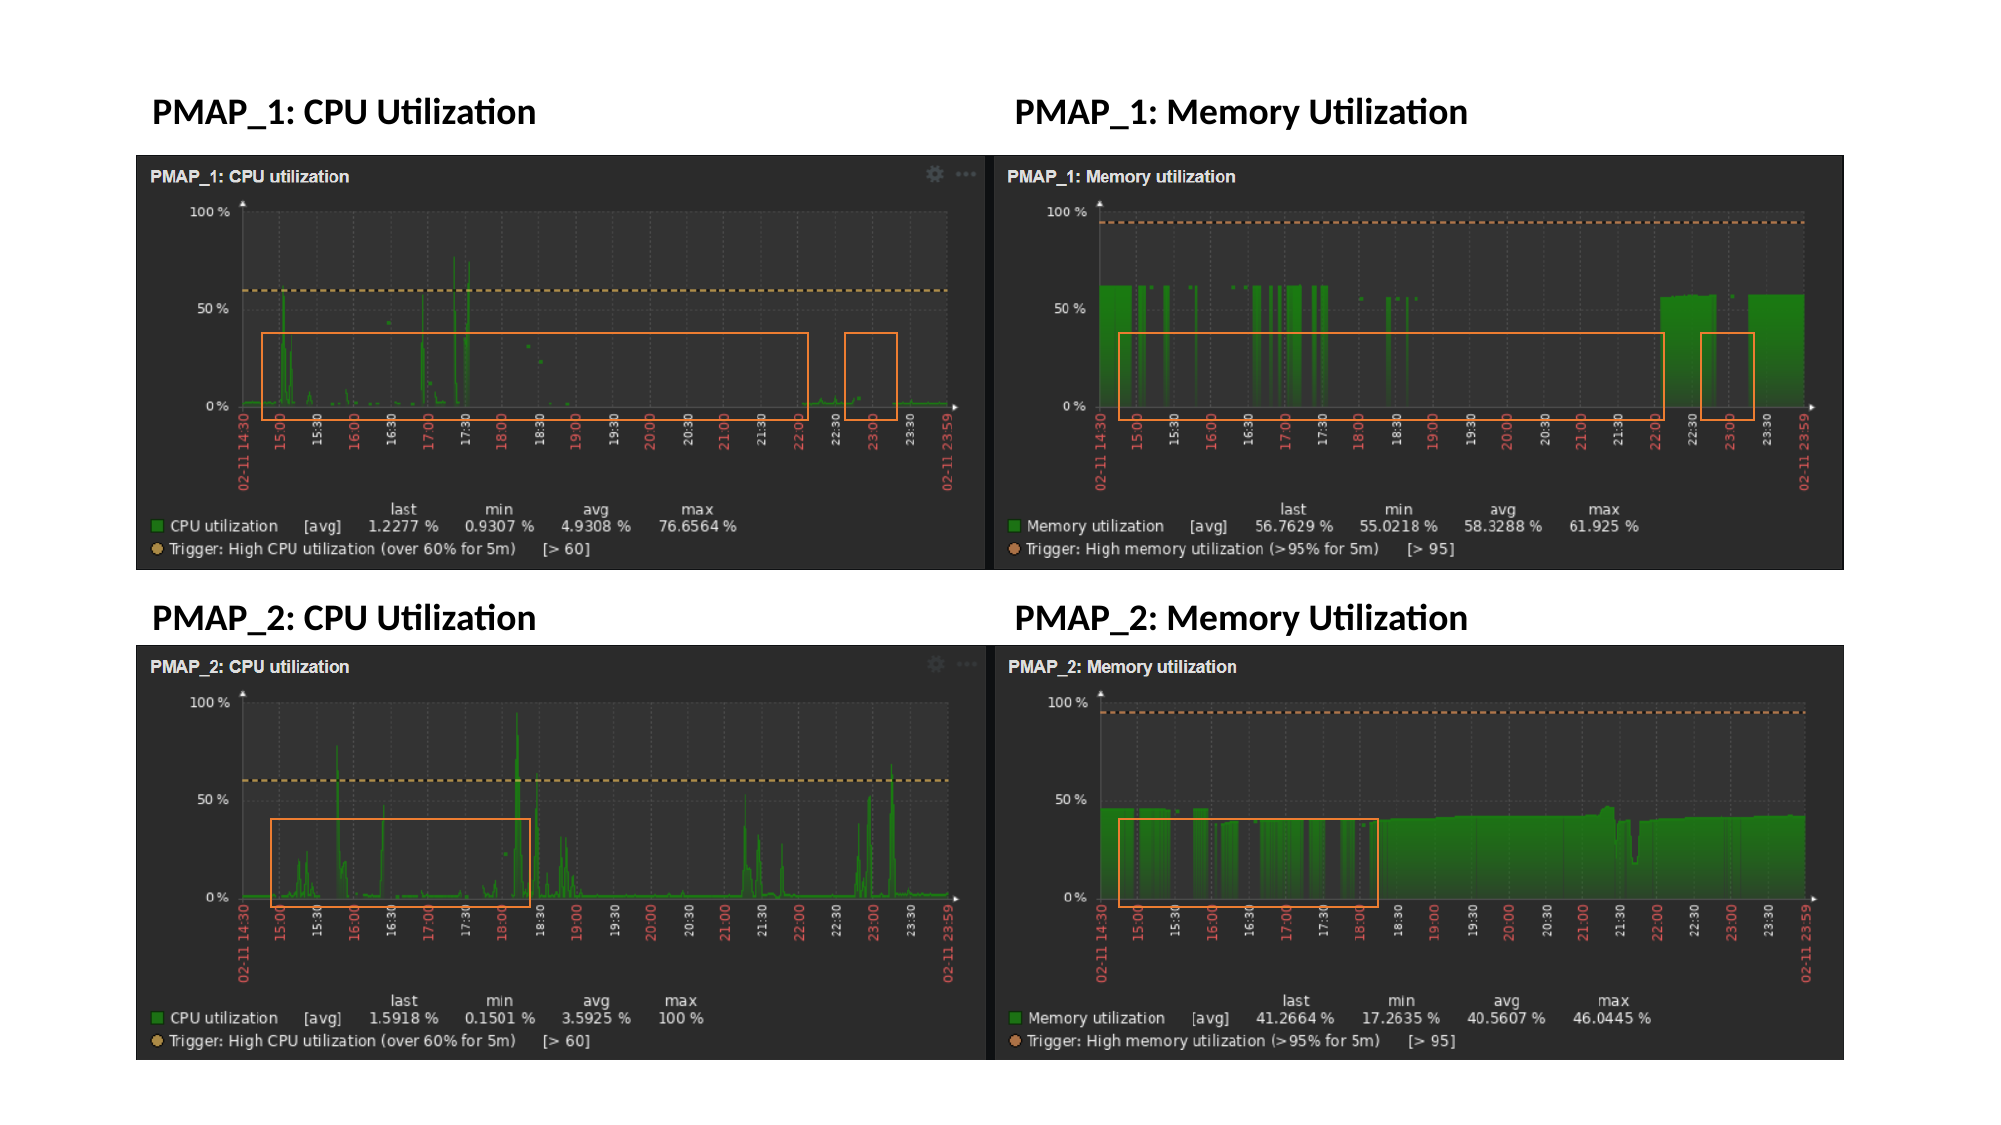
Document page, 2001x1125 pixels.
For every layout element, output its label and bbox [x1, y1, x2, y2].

text_box [137, 79, 1863, 141]
picture [136, 645, 1844, 1060]
text_box [137, 585, 1863, 646]
picture [136, 155, 1844, 570]
